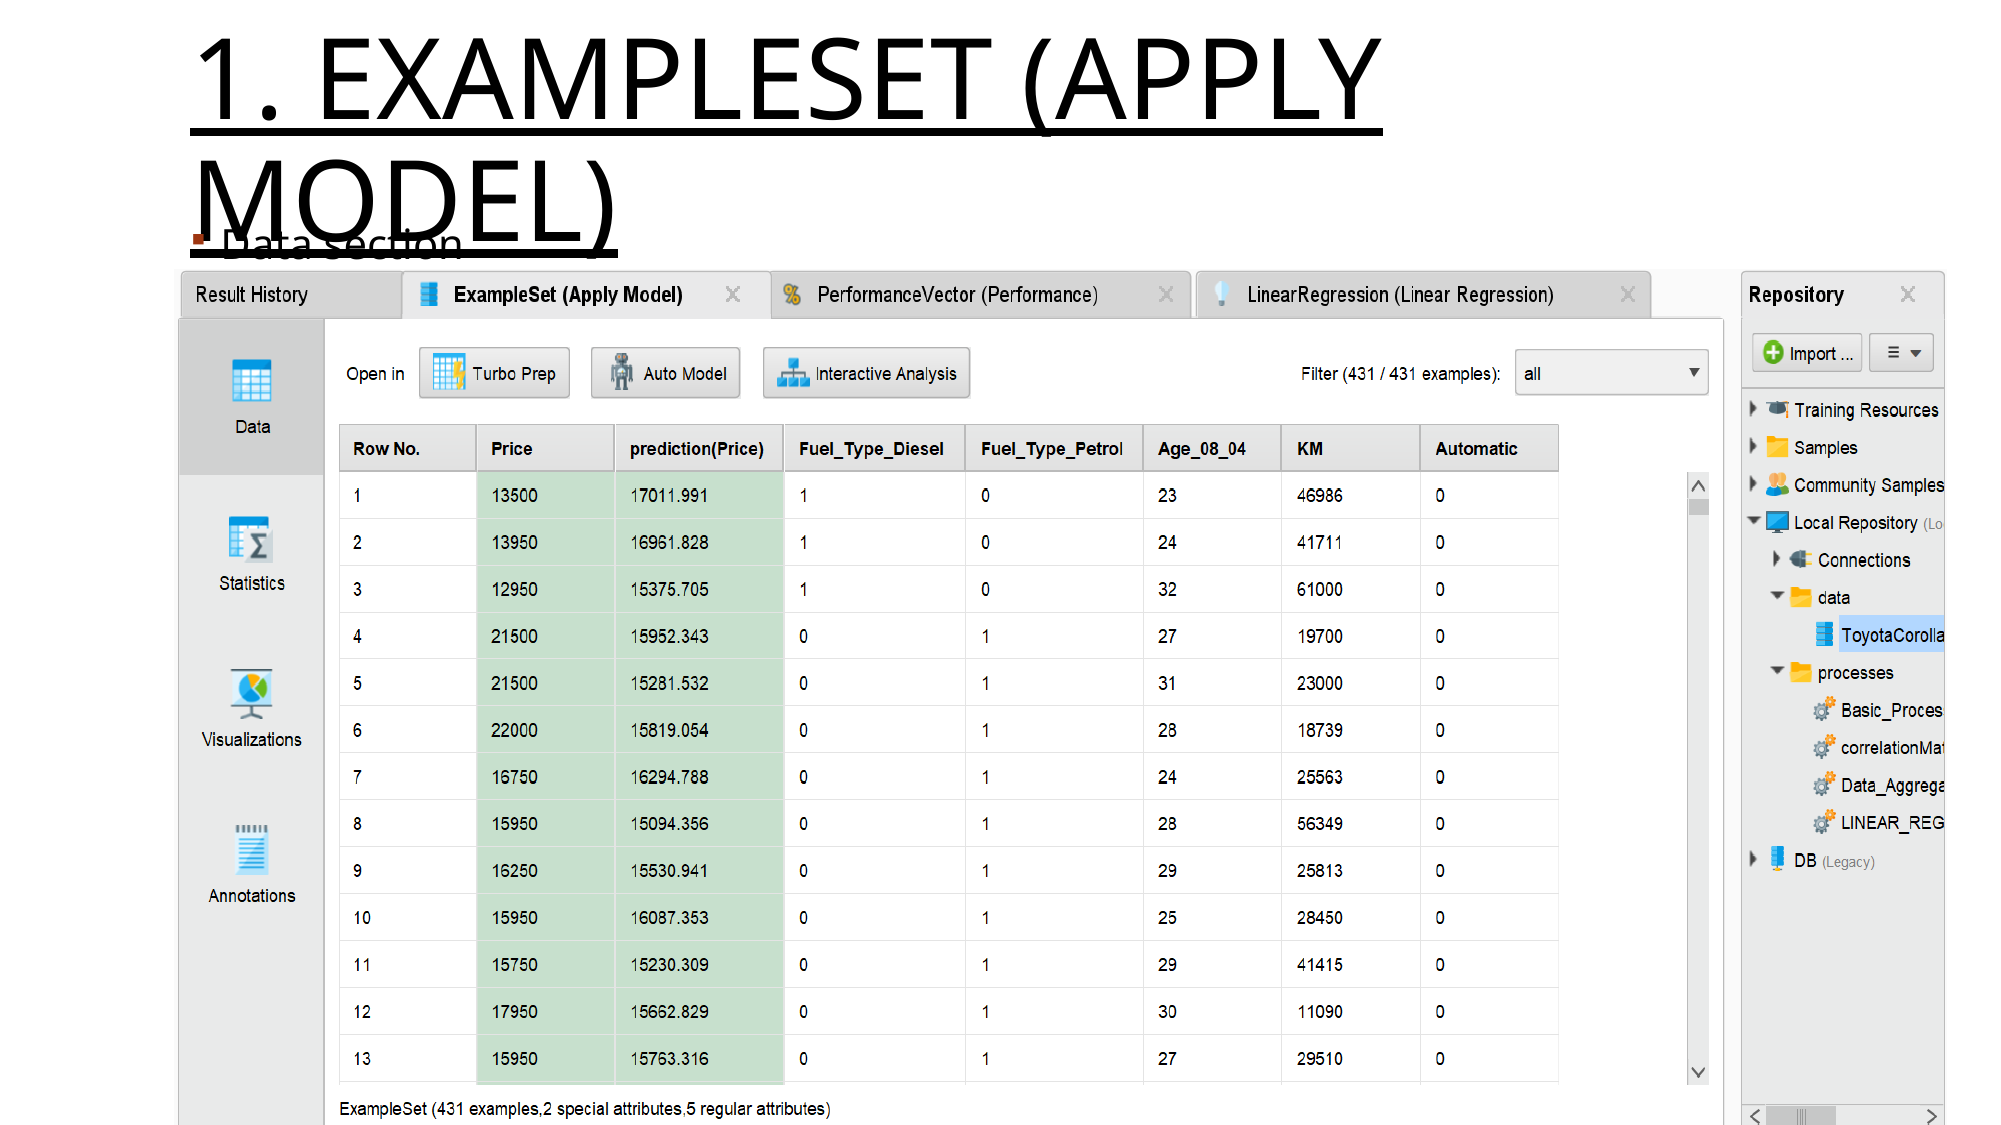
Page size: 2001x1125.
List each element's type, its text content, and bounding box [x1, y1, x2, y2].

picture [174, 269, 1945, 1124]
title 1. ExampleSet (Apply Model) [175, 79, 1826, 216]
list Data section [175, 216, 1826, 268]
